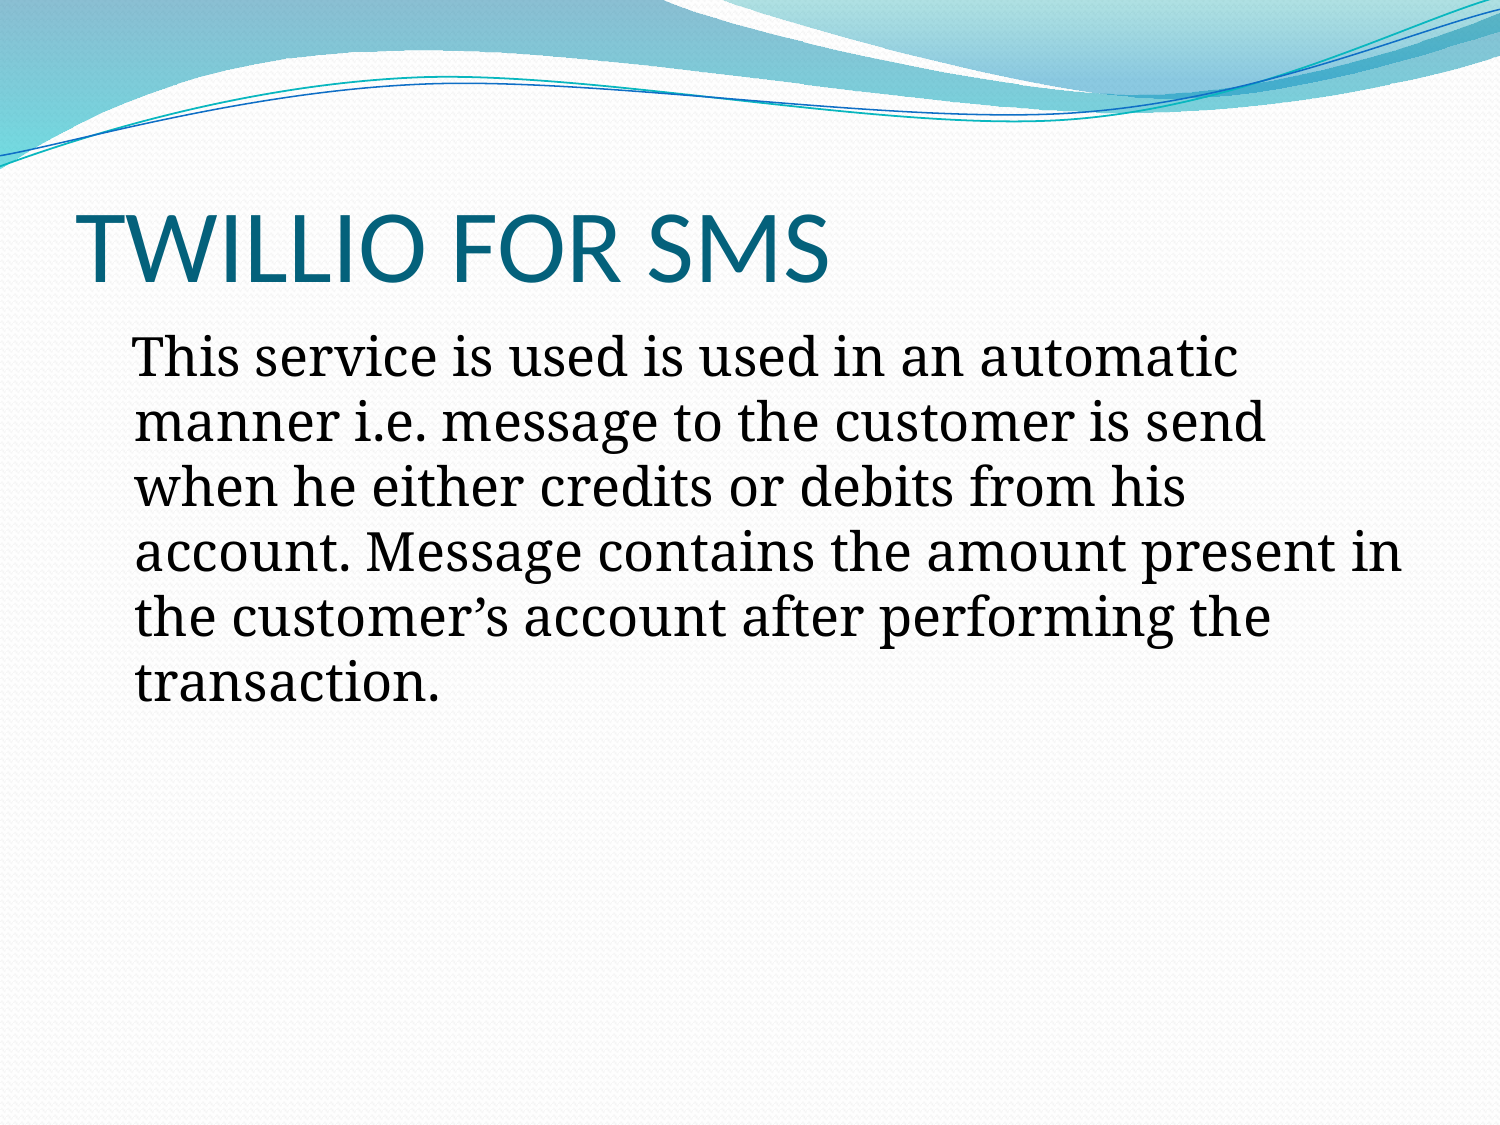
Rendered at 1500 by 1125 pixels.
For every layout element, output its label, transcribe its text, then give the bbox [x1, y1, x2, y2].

title TWILLIO FOR SMS [75, 115, 1425, 303]
list This service is used is used in an automatic manner i.e. message to the customer is send when he either credits or debits from his account. Message contains the amount present in the customer’s account after performing the transaction. [75, 314, 1430, 1043]
